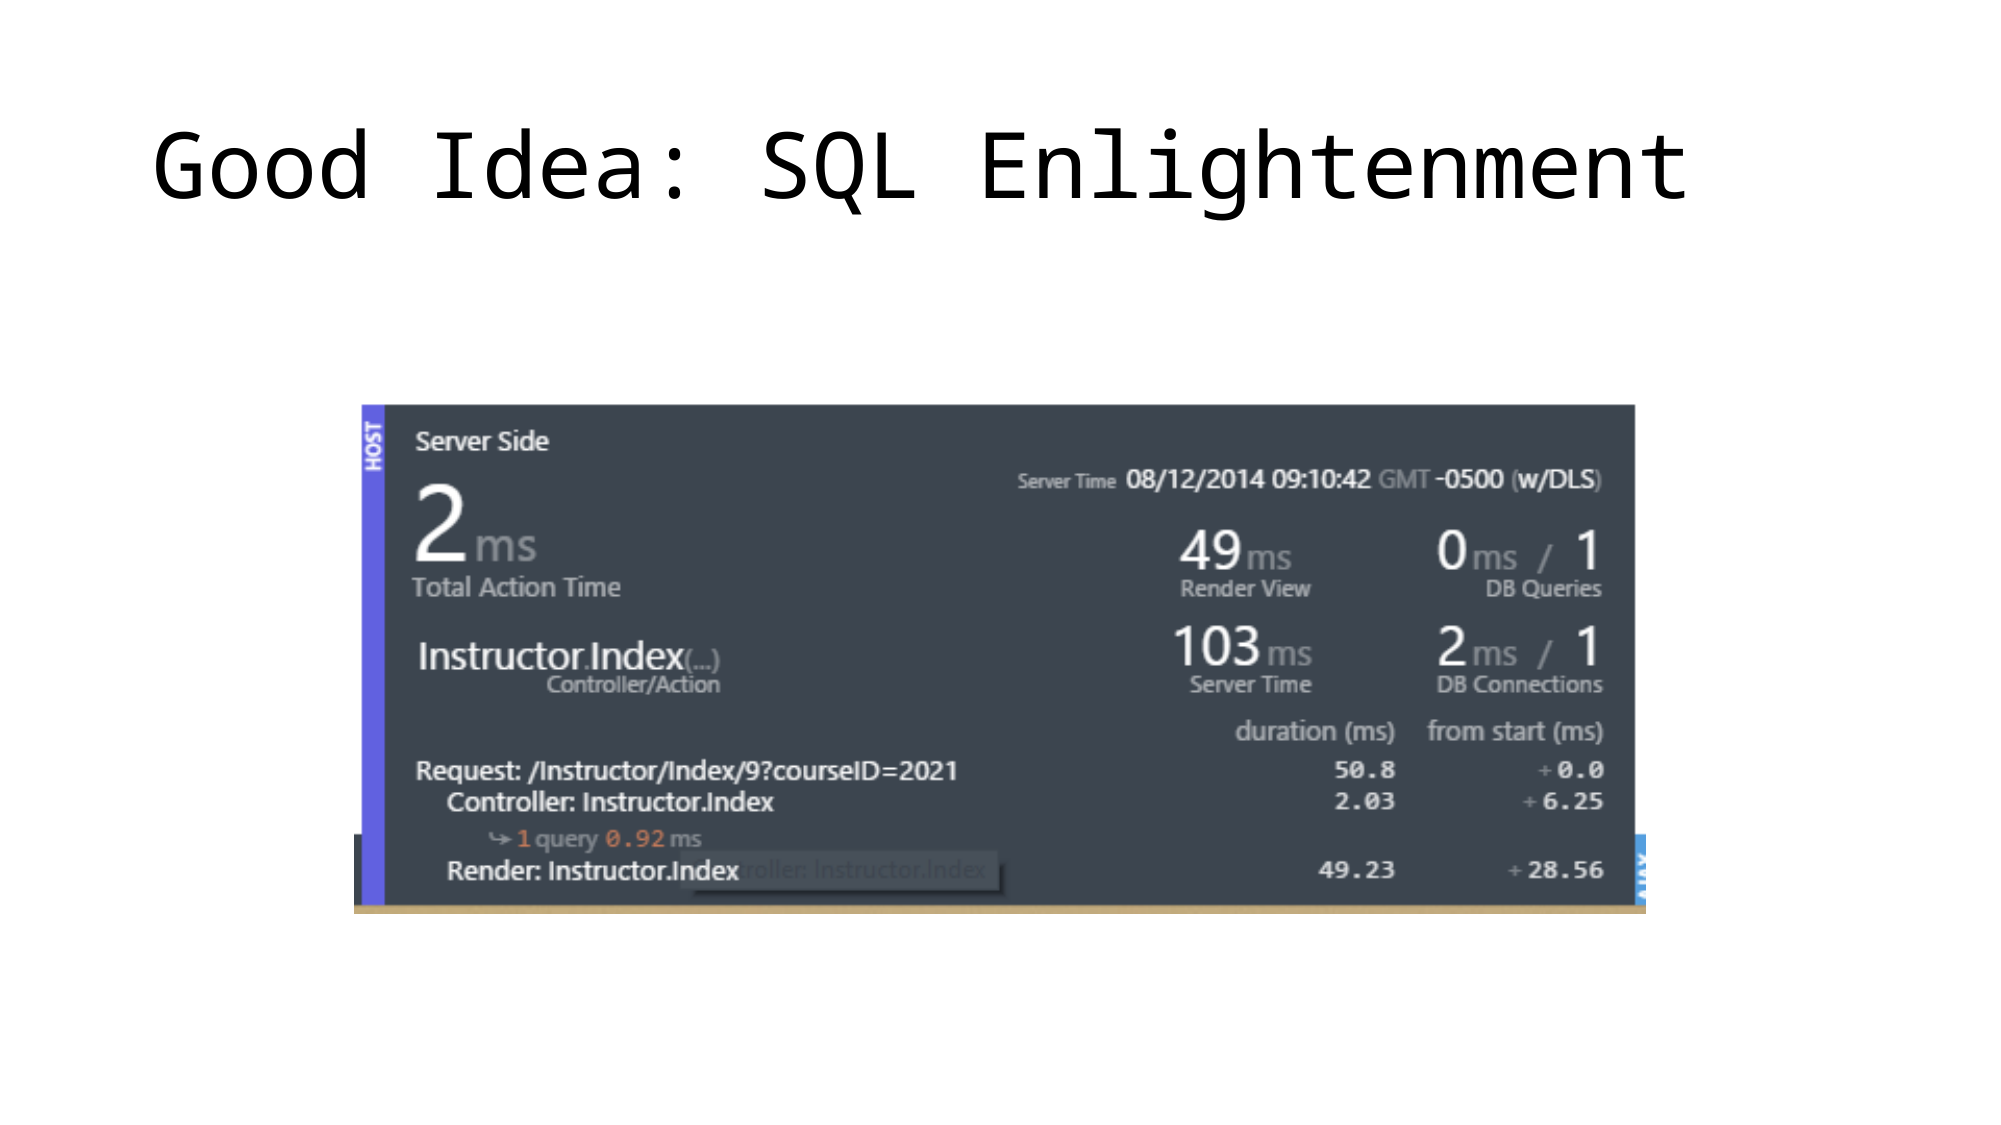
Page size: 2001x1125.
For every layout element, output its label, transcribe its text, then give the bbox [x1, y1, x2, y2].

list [354, 399, 1646, 914]
title Good Idea: SQL Enlightenment [137, 59, 1863, 278]
